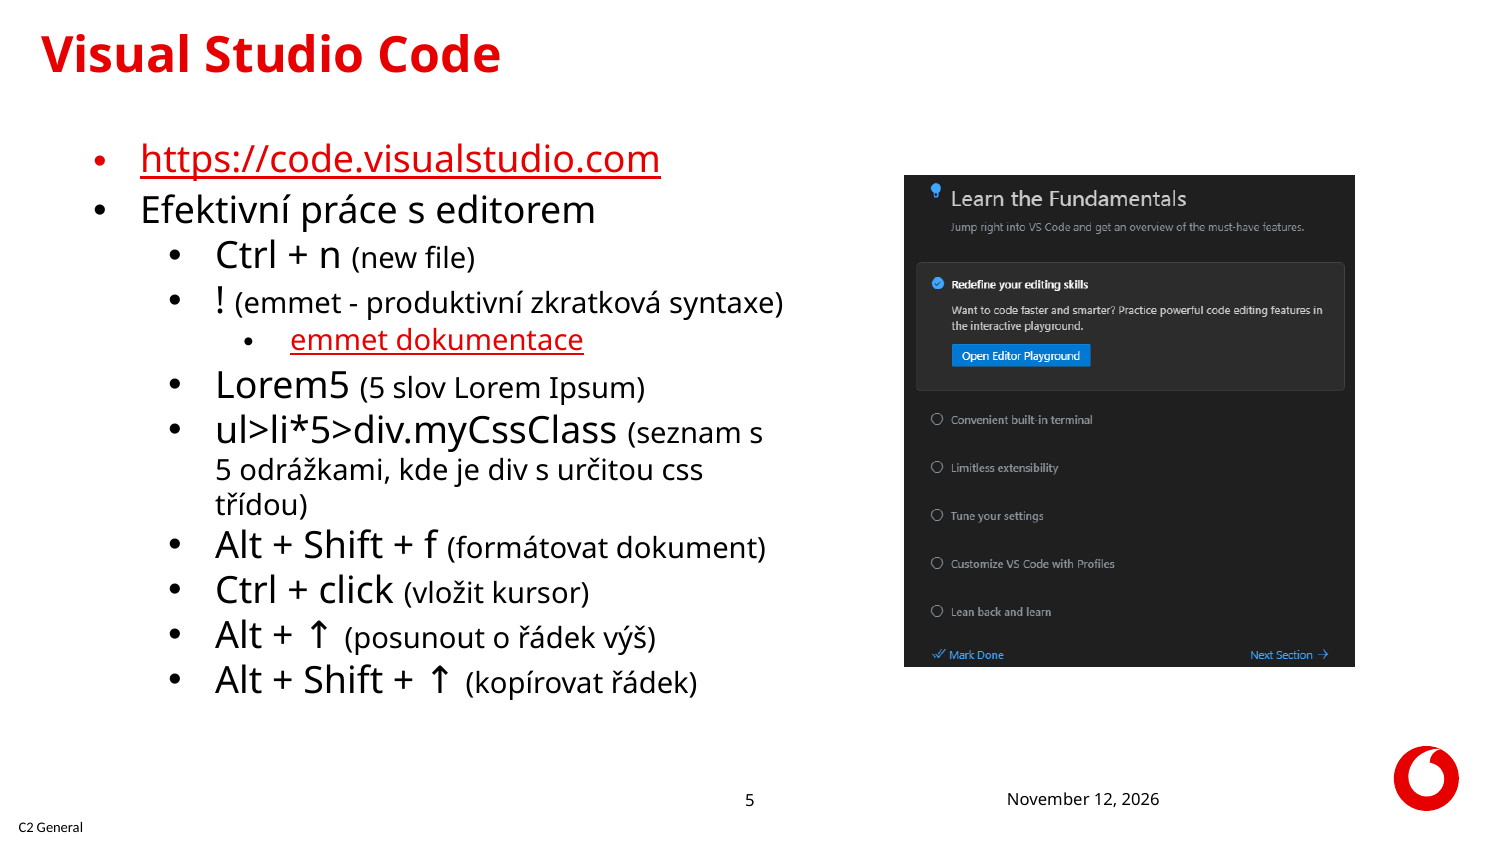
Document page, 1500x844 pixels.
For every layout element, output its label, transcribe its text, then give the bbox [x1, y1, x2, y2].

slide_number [1006, 772, 1357, 813]
picture [904, 175, 1355, 668]
title Visual Studio Code [41, 33, 1458, 144]
slide_number 5 [716, 773, 784, 813]
text_box https://code.visualstudio.com Efektivní práce s editorem Ctrl + n (new file) ! (emmet - produktivní zkratková syntaxe) emmet dokumentace Lorem5 (5 slov Lorem Ipsum) ul>li*5>div.myCssClass (seznam s 5 odrážkami, kde je div s určitou css třídou) Alt + Shift + f (formátovat dokument) Ctrl + click (vložit kursor) Alt + ↑ (posunout o řádek výš) Alt + Shift + ↑ (kopírovat řádek) [78, 127, 803, 709]
